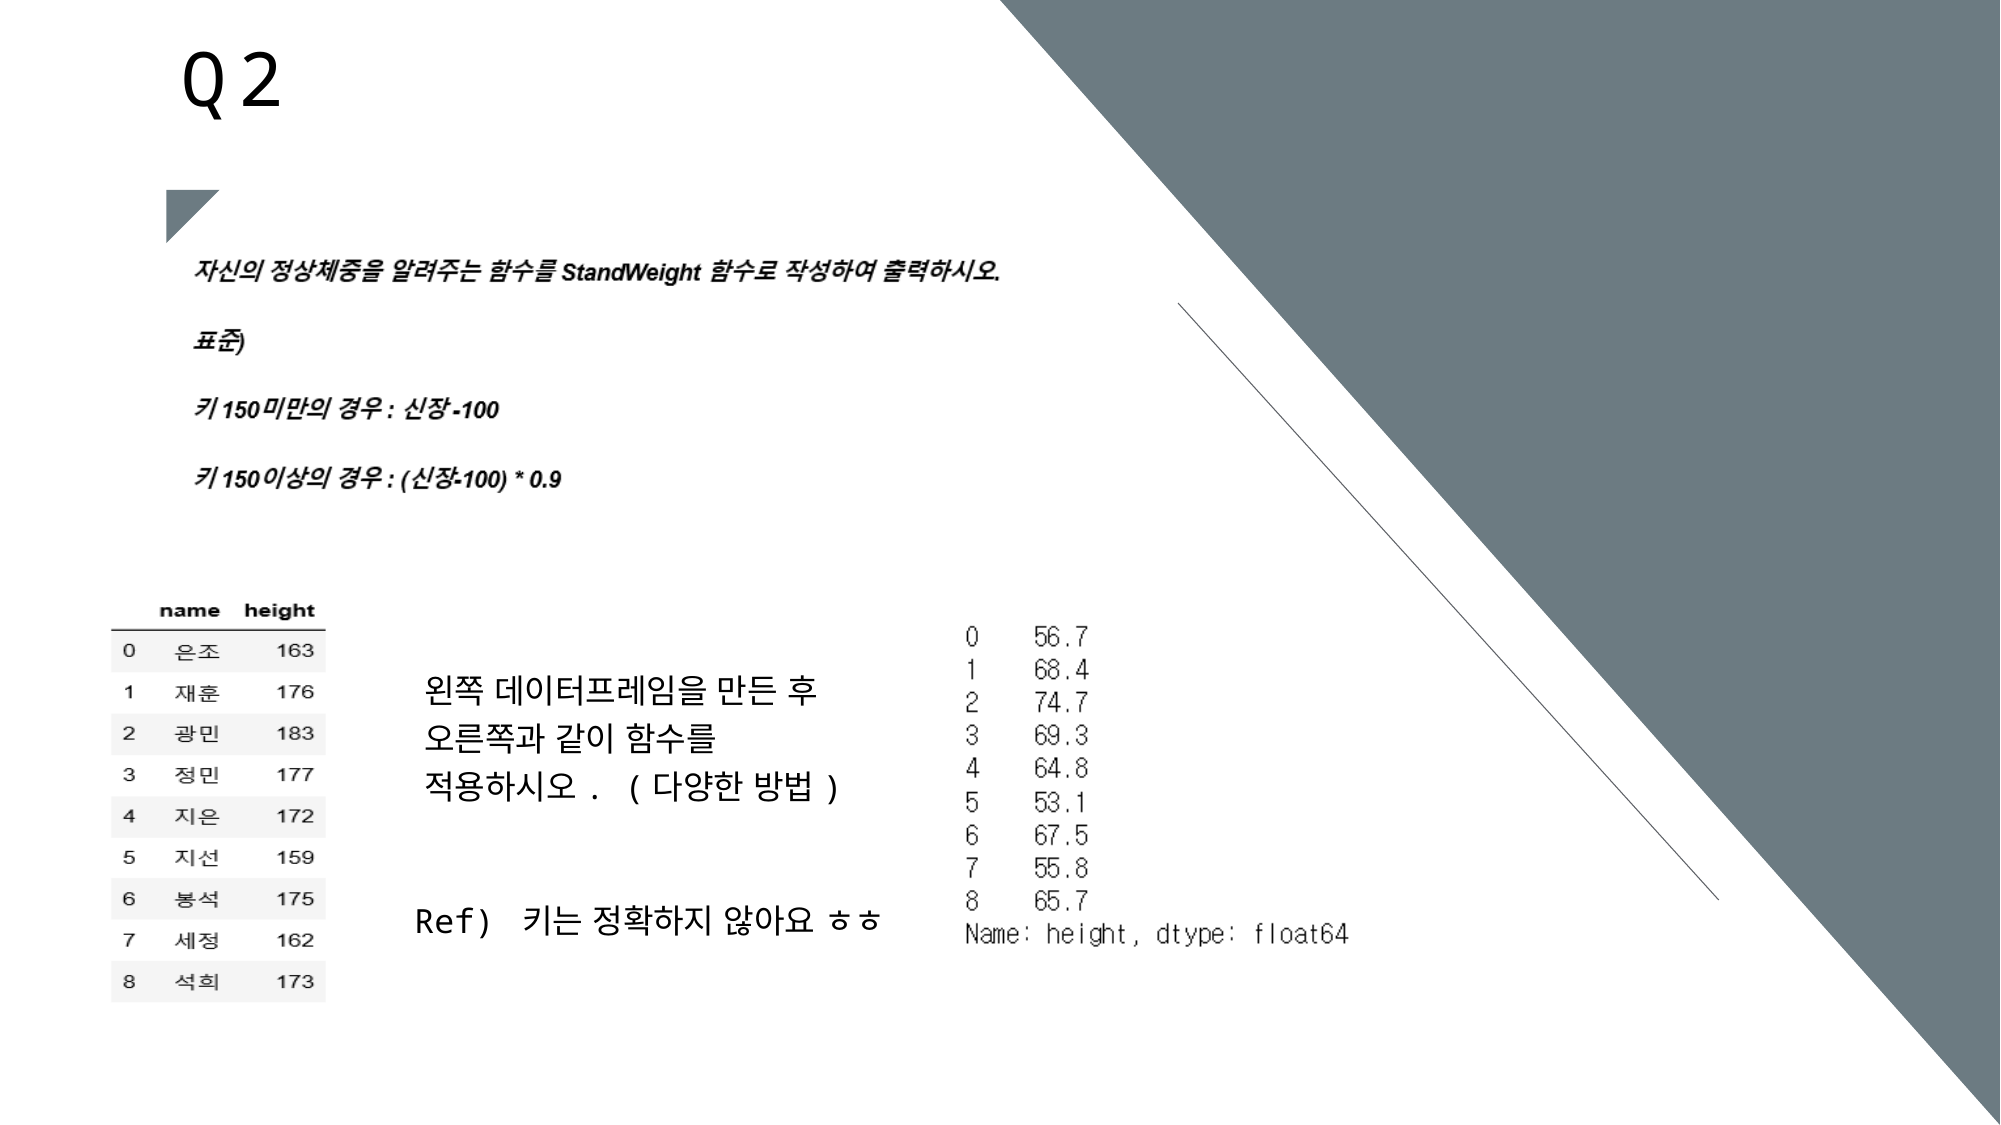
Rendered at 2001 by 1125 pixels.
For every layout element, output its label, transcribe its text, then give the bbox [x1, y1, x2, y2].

picture [88, 586, 351, 1013]
text_box [165, 188, 223, 246]
text_box 왼쪽 데이터프레임을 만든 후 오른쪽과 같이 함수를 적용하시오. (다양한 방법) [409, 654, 885, 814]
picture [166, 248, 1035, 514]
text_box [998, 0, 2000, 1125]
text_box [1178, 303, 1719, 900]
text_box Ref) 키는 정확하지 않아요 ㅎㅎ [399, 885, 885, 948]
picture [885, 617, 1377, 975]
text_box Q2 [166, 24, 745, 129]
